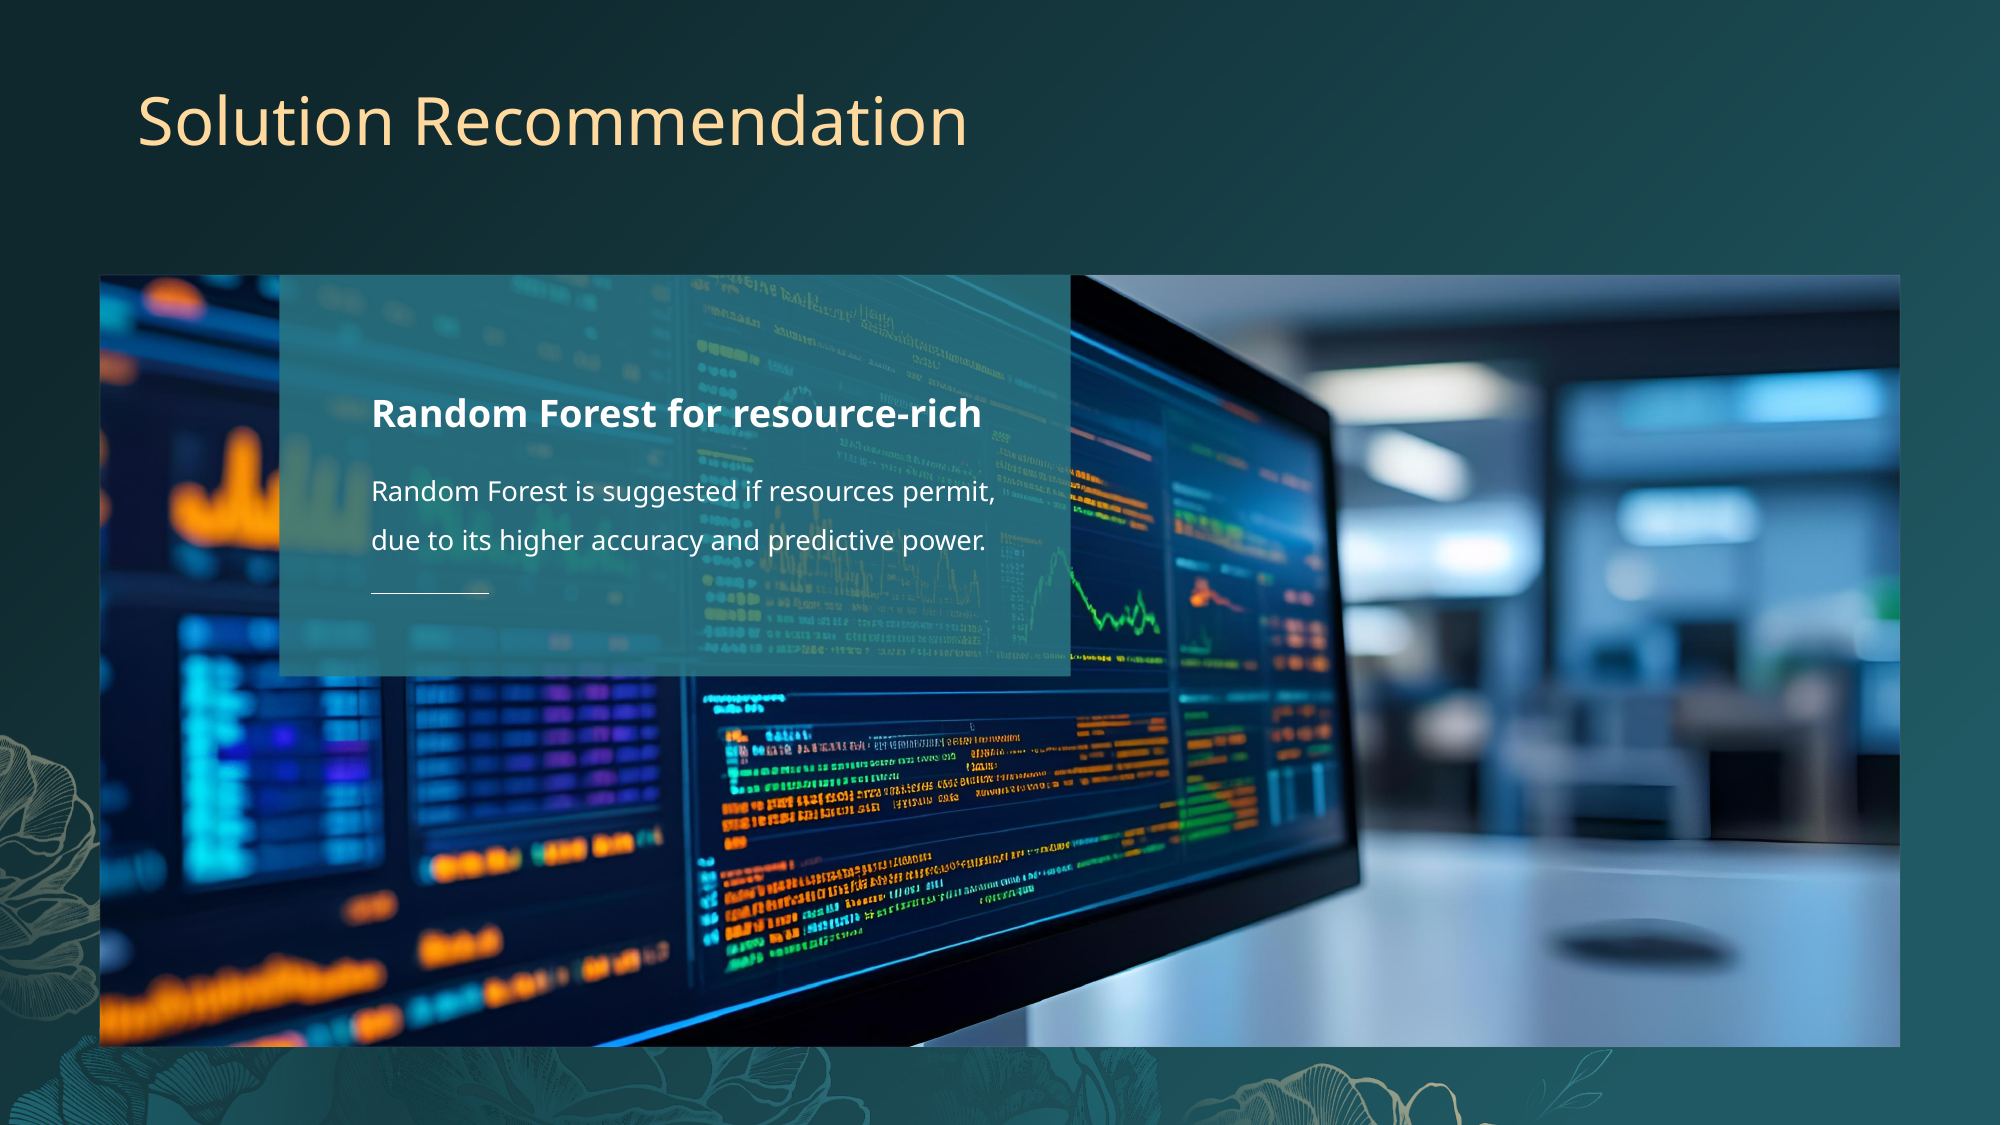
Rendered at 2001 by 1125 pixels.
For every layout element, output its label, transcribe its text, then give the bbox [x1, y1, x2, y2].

picture [0, 0, 2000, 1125]
title Solution Recommendation [137, 48, 1863, 190]
